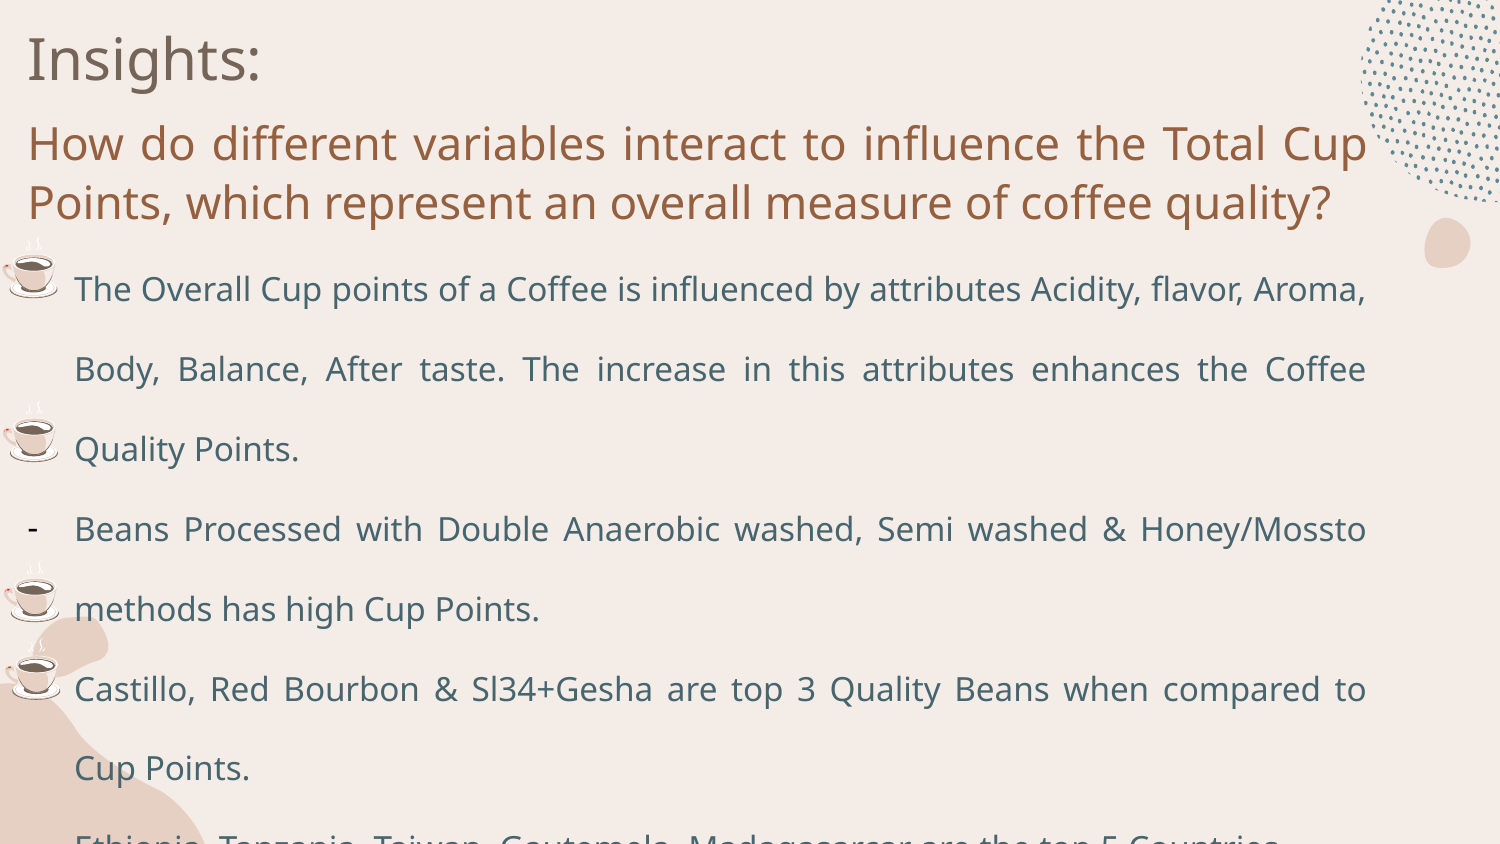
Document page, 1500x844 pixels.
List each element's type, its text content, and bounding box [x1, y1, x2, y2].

text_box Insights: [12, 7, 1317, 121]
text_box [0, 399, 63, 463]
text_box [1, 559, 64, 623]
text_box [2, 637, 66, 701]
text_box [0, 235, 63, 299]
text_box How do different variables interact to influence the Total Cup Points, which represent an overall measure of coffee quality? The Overall Cup points of a Coffee is influenced by attributes Acidity, flavor, Aroma, Body, Balance, After taste. The increase in this attributes enhances the Coffee Quality Points. Beans Processed with Double Anaerobic washed, Semi washed & Honey/Mossto methods has high Cup Points. Castillo, Red Bourbon & Sl34+Gesha are top 3 Quality Beans when compared to Cup Points. Ethiopia, Tanzania, Taiwan, Gautemela, Madagasarcar are the top 5 Countries. [12, 103, 1384, 844]
